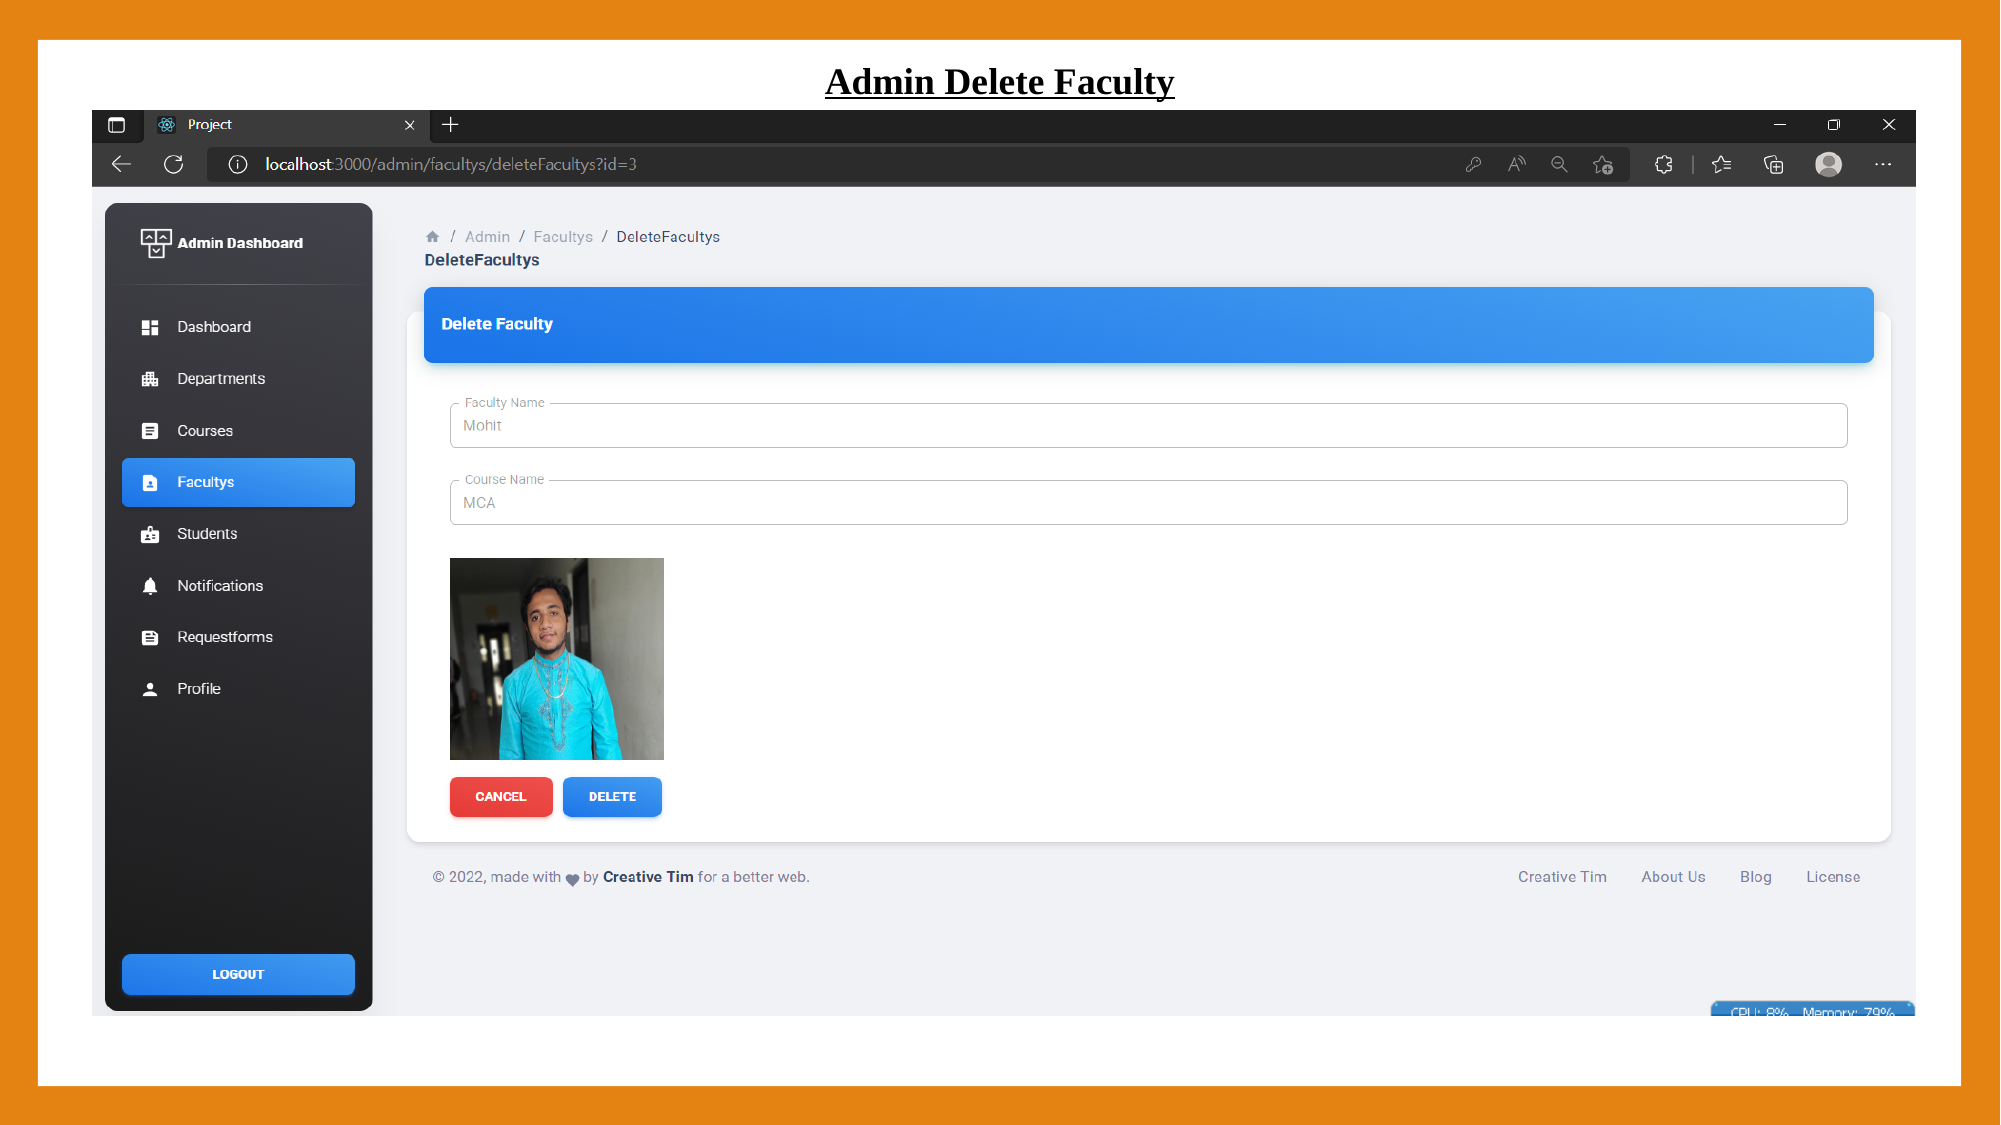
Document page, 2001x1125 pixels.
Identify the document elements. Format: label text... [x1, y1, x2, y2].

picture [92, 110, 1917, 1017]
text_box Admin Delete Faculty [809, 43, 1191, 109]
